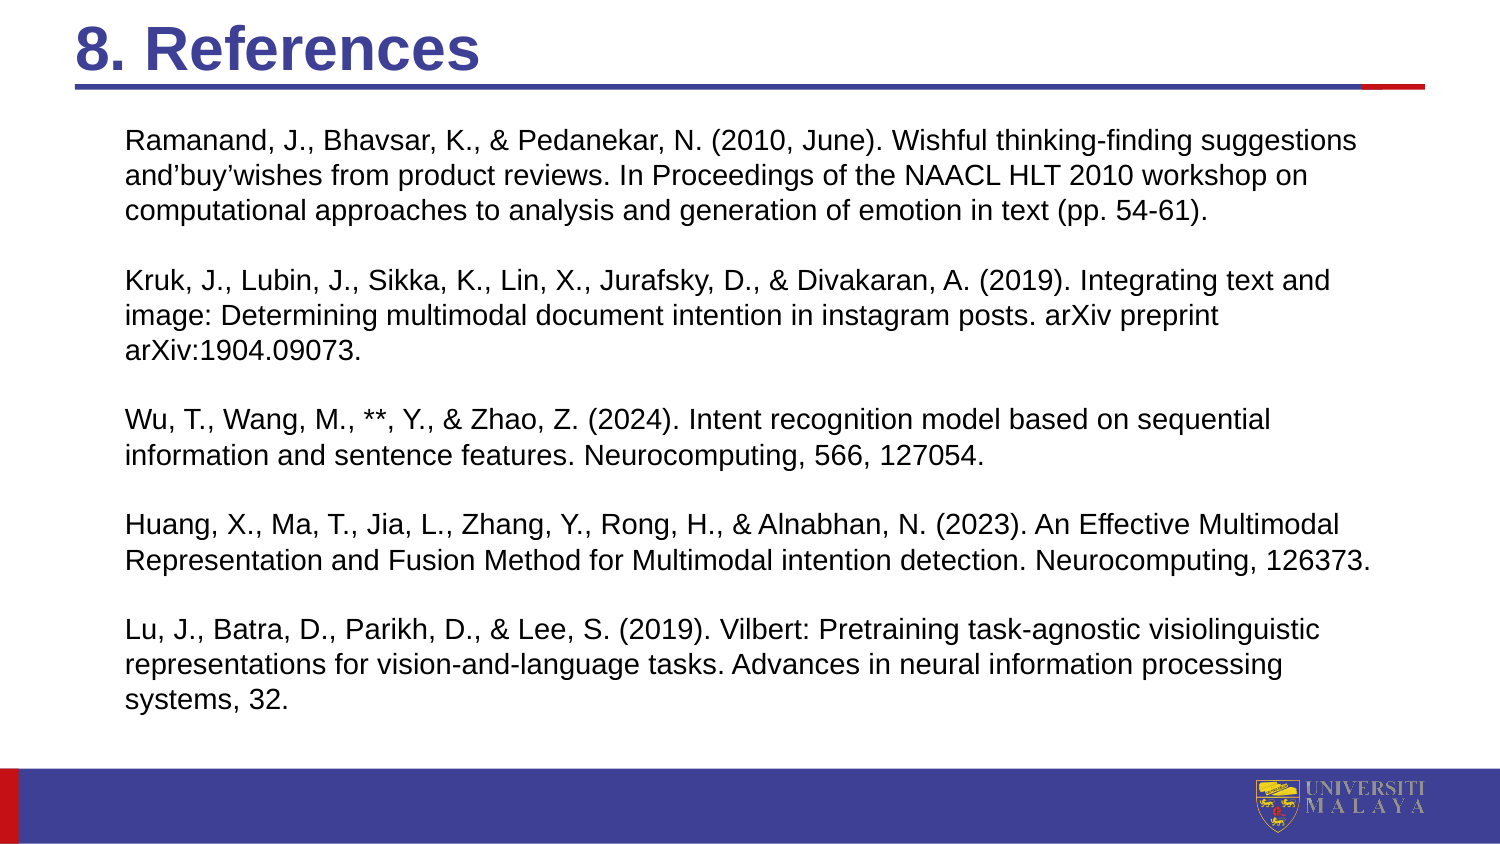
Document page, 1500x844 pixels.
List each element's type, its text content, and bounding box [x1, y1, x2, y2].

picture [1256, 780, 1302, 833]
text_box Ramanand, J., Bhavsar, K., & Pedanekar, N. (2010, June). Wishful thinking-finding suggestions and’buy’wishes from product reviews. In Proceedings of the NAACL HLT 2010 workshop on computational approaches to analysis and generation of emotion in text (pp. 54-61). Kruk, J., Lubin, J., Sikka, K., Lin, X., Jurafsky, D., & Divakaran, A. (2019). Integrating text and image: Determining multimodal document intention in instagram posts. arXiv preprint arXiv:1904.09073. Wu, T., Wang, M., **, Y., & Zhao, Z. (2024). Intent recognition model based on sequential information and sentence features. Neurocomputing, 566, 127054. Huang, X., Ma, T., Jia, L., Zhang, Y., Rong, H., & Alnabhan, N. (2023). An Effective Multimodal Representation and Fusion Method for Multimodal intention detection. Neurocomputing, 126373. Lu, J., Batra, D., Parikh, D., & Lee, S. (2019). Vilbert: Pretraining task-agnostic visiolinguistic representations for vision-and-language tasks. Advances in neural information processing systems, 32. [109, 113, 1390, 723]
picture [1304, 780, 1425, 833]
title 8. References [75, 0, 1425, 101]
